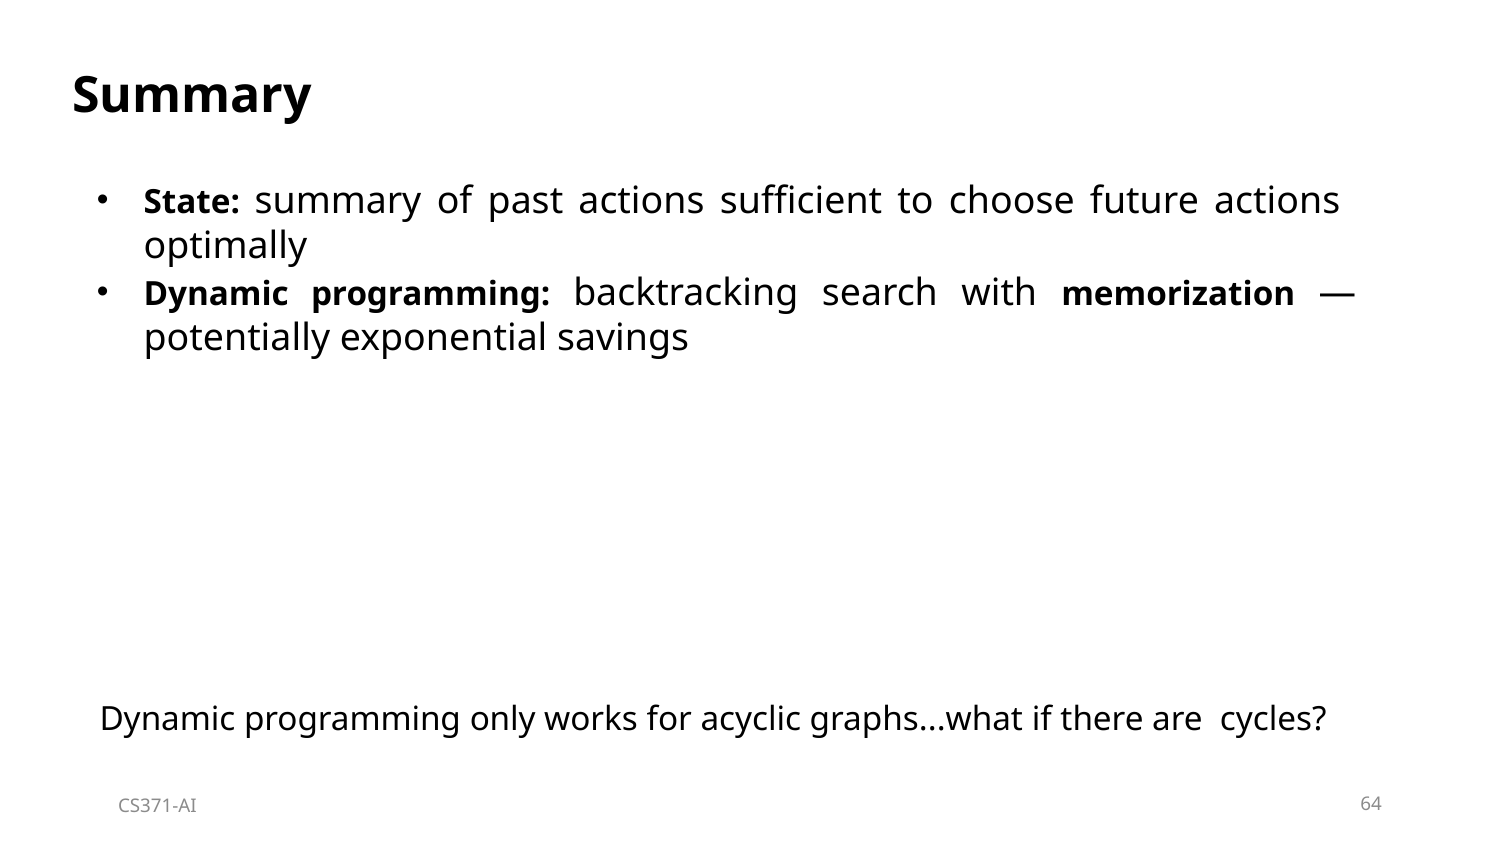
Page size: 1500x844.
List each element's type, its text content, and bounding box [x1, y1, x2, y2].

text_box Dynamic programming only works for acyclic graphs...what if there are cycles? [59, 689, 1400, 745]
slide_number CS371-AI [103, 782, 441, 827]
slide_number 64 [1059, 782, 1397, 827]
text_box Summary [57, 61, 887, 163]
text_box State: summary of past actions sufficient to choose future actions optimally Dynamic programming: backtracking search with memorization — potentially exponential savings [57, 169, 1397, 366]
